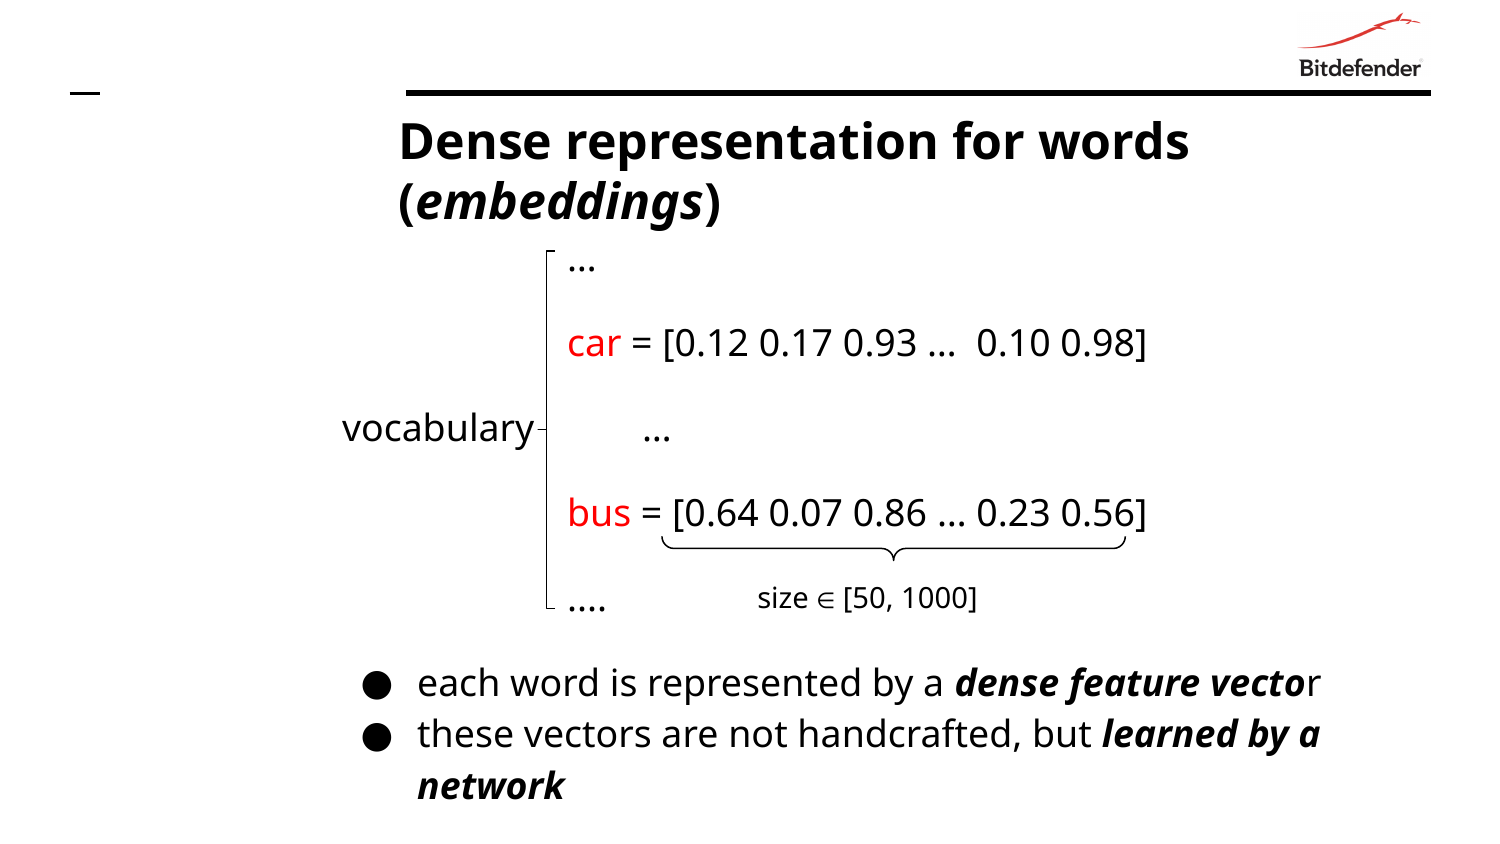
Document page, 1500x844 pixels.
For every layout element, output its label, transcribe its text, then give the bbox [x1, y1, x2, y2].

text_box size ∈ [50, 1000] [742, 564, 1137, 622]
text_box [538, 250, 556, 609]
picture [1297, 12, 1431, 77]
title Dense representation for words (embeddings) [383, 94, 1500, 199]
list … car = [0.12 0.17 0.93 … 0.10 0.98] vocabulary … bus = [0.64 0.07 0.86 … 0.23 0.56] .... each word is represented by a dense feature vector these vectors are not handcrafted, but learned by a network [326, 211, 1433, 648]
text_box [661, 536, 1126, 561]
